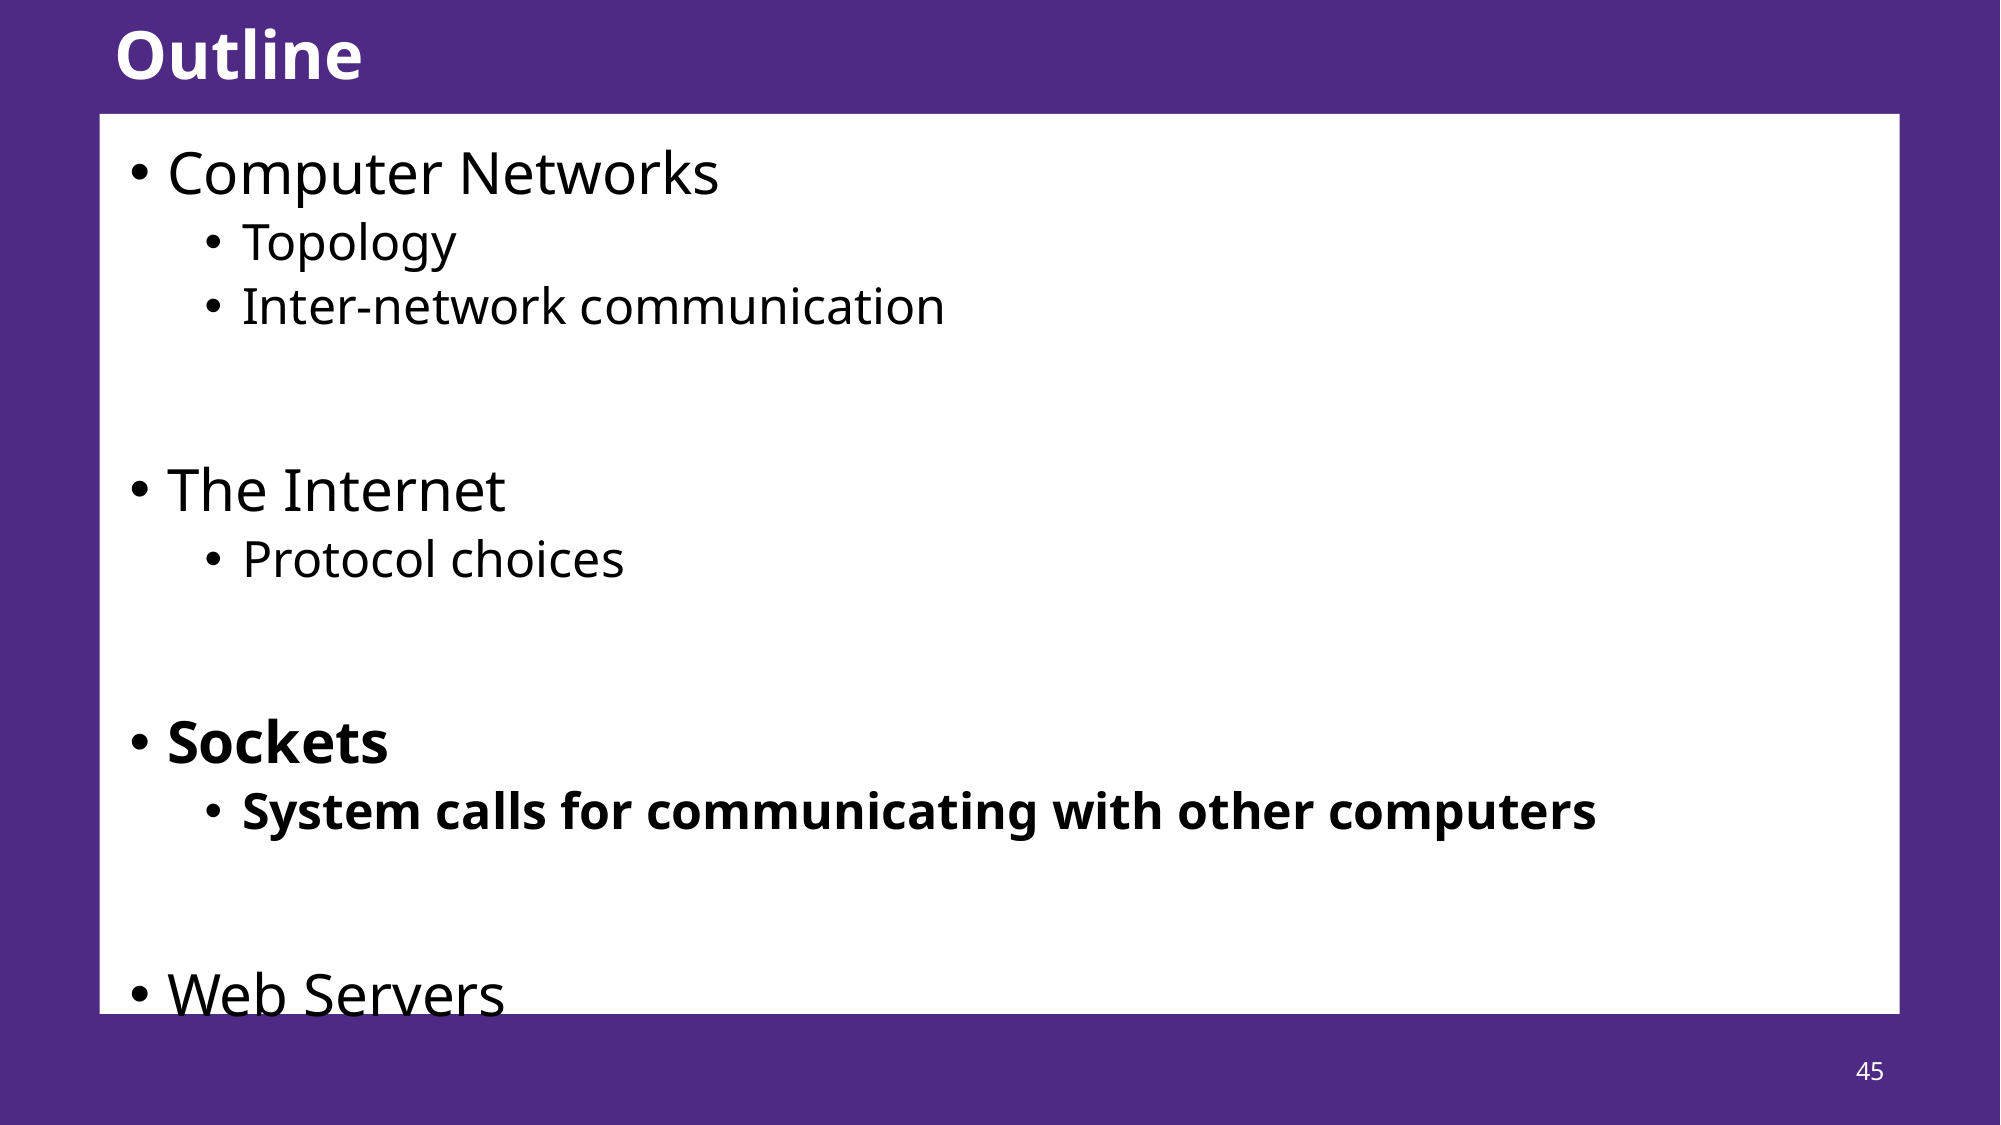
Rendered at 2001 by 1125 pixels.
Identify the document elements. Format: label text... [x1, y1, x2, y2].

title Outline [99, 1, 1900, 114]
slide_number 45 [1749, 1042, 1900, 1103]
list Computer Networks Topology Inter-network communication The Internet Protocol choices Sockets System calls for communicating with other computers Web Servers [99, 114, 1900, 1014]
